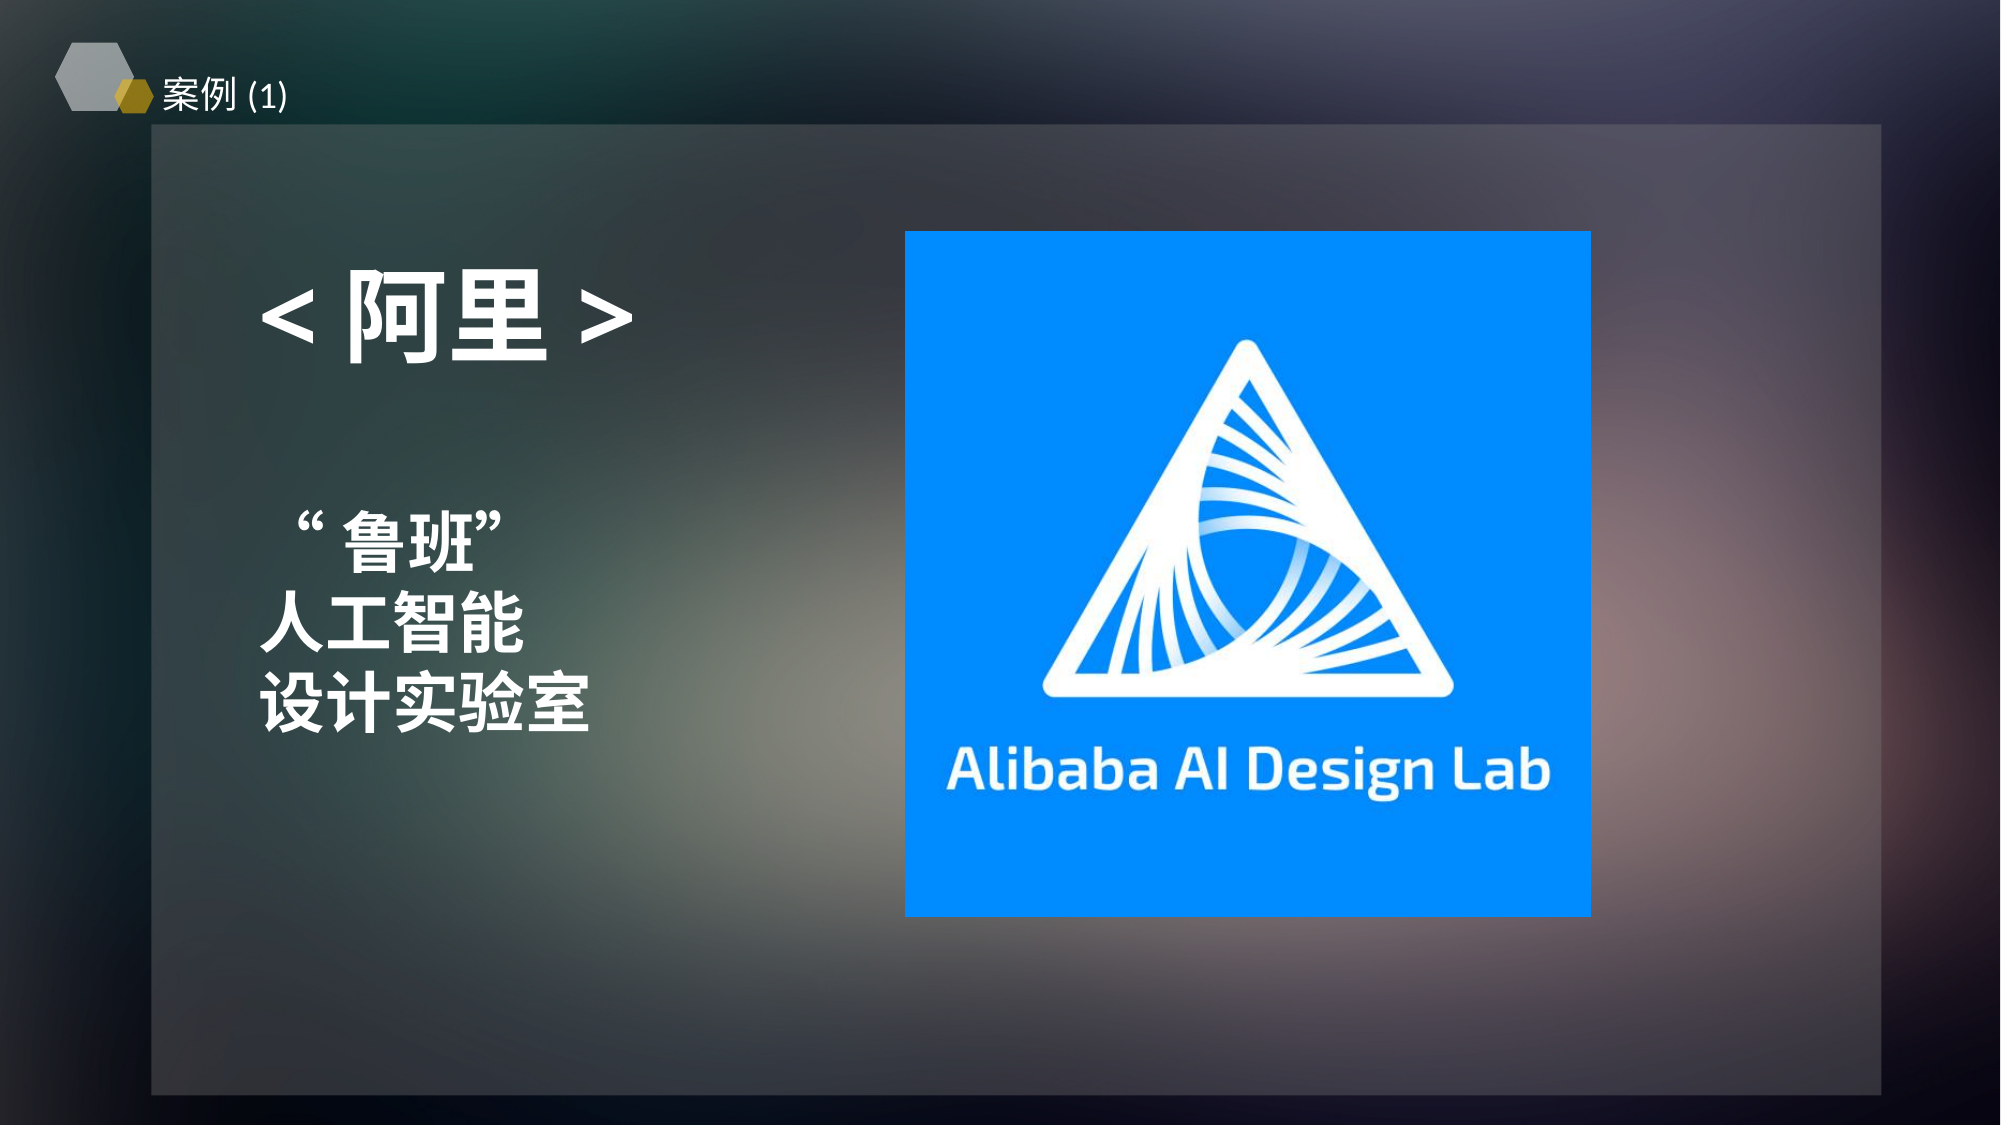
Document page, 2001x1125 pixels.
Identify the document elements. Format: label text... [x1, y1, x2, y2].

text_box [54, 42, 135, 111]
picture [0, 0, 2001, 1125]
text_box [114, 79, 148, 114]
text_box 案例(1) [148, 63, 304, 124]
text_box [444, 503, 900, 604]
text_box [151, 124, 1882, 1096]
text_box <阿里> “鲁班” 人工智能 设计实验室 [244, 243, 705, 344]
